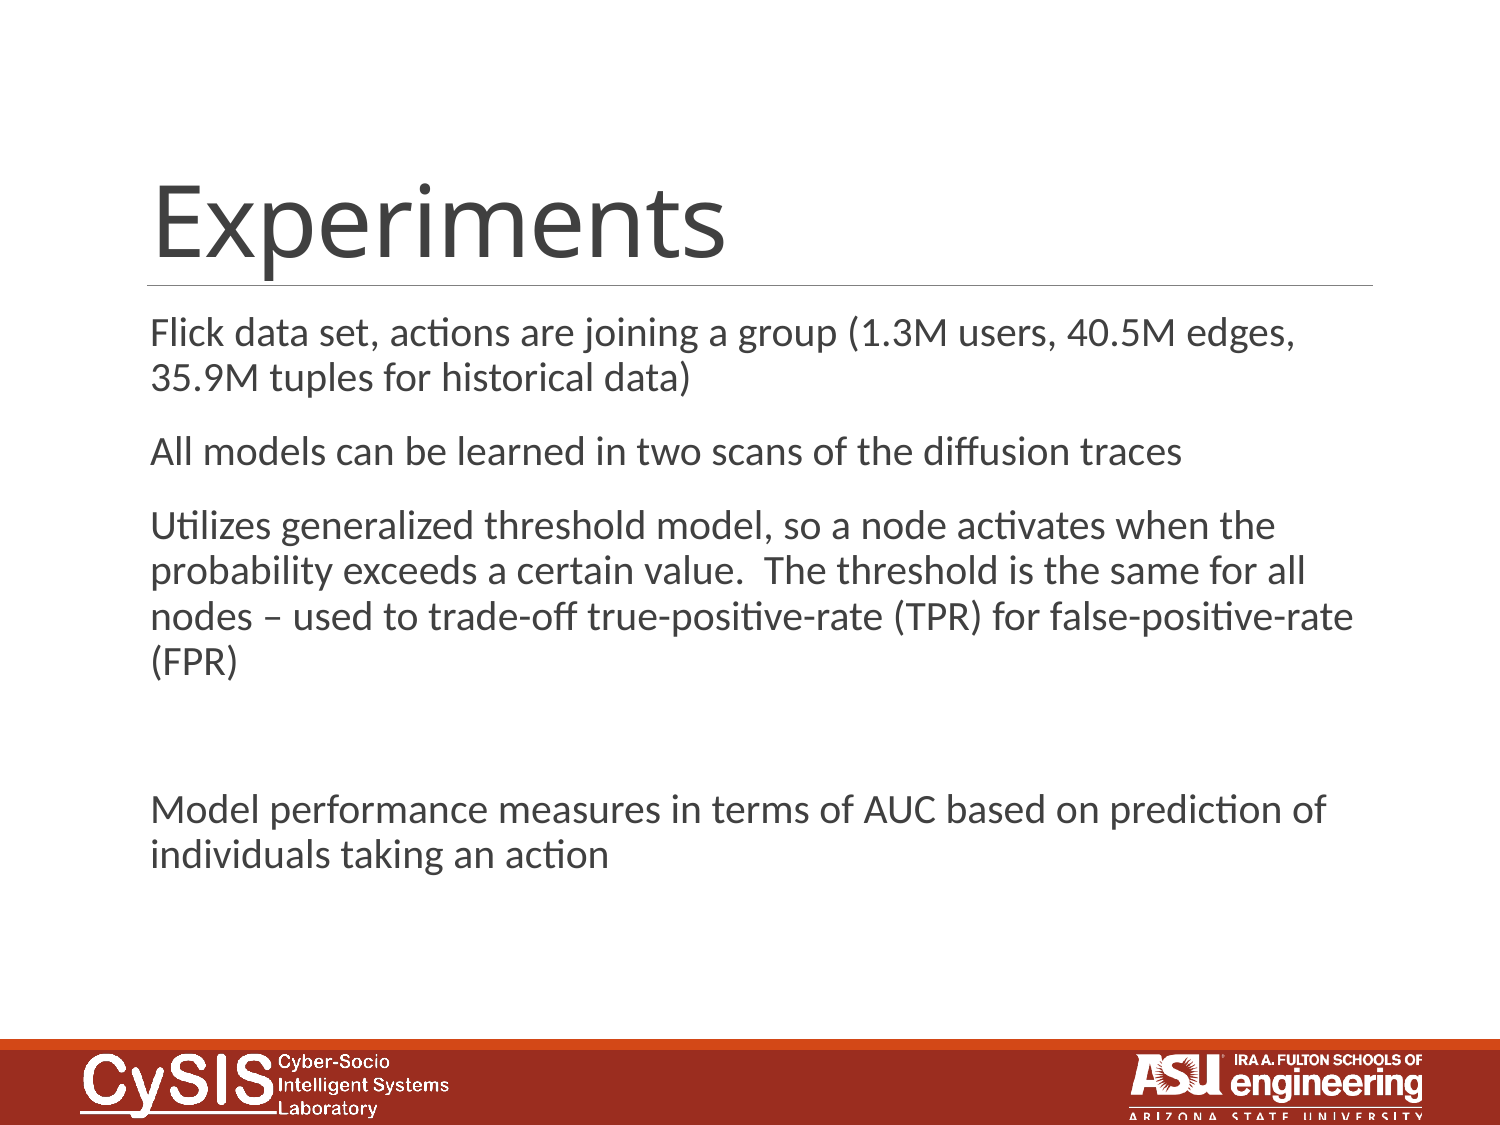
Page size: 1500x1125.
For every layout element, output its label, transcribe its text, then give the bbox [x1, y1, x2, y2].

list Flick data set, actions are joining a group (1.3M users, 40.5M edges, 35.9M tuples for historical data) All models can be learned in two scans of the diffusion traces Utilizes generalized threshold model, so a node activates when the probability exceeds a certain value. The threshold is the same for all nodes – used to trade-off true-positive-rate (TPR) for false-positive-rate (FPR) Model performance measures in terms of AUC based on prediction of individuals taking an action [135, 302, 1373, 963]
title Experiments [135, 47, 1373, 285]
picture [60, 1027, 464, 1125]
